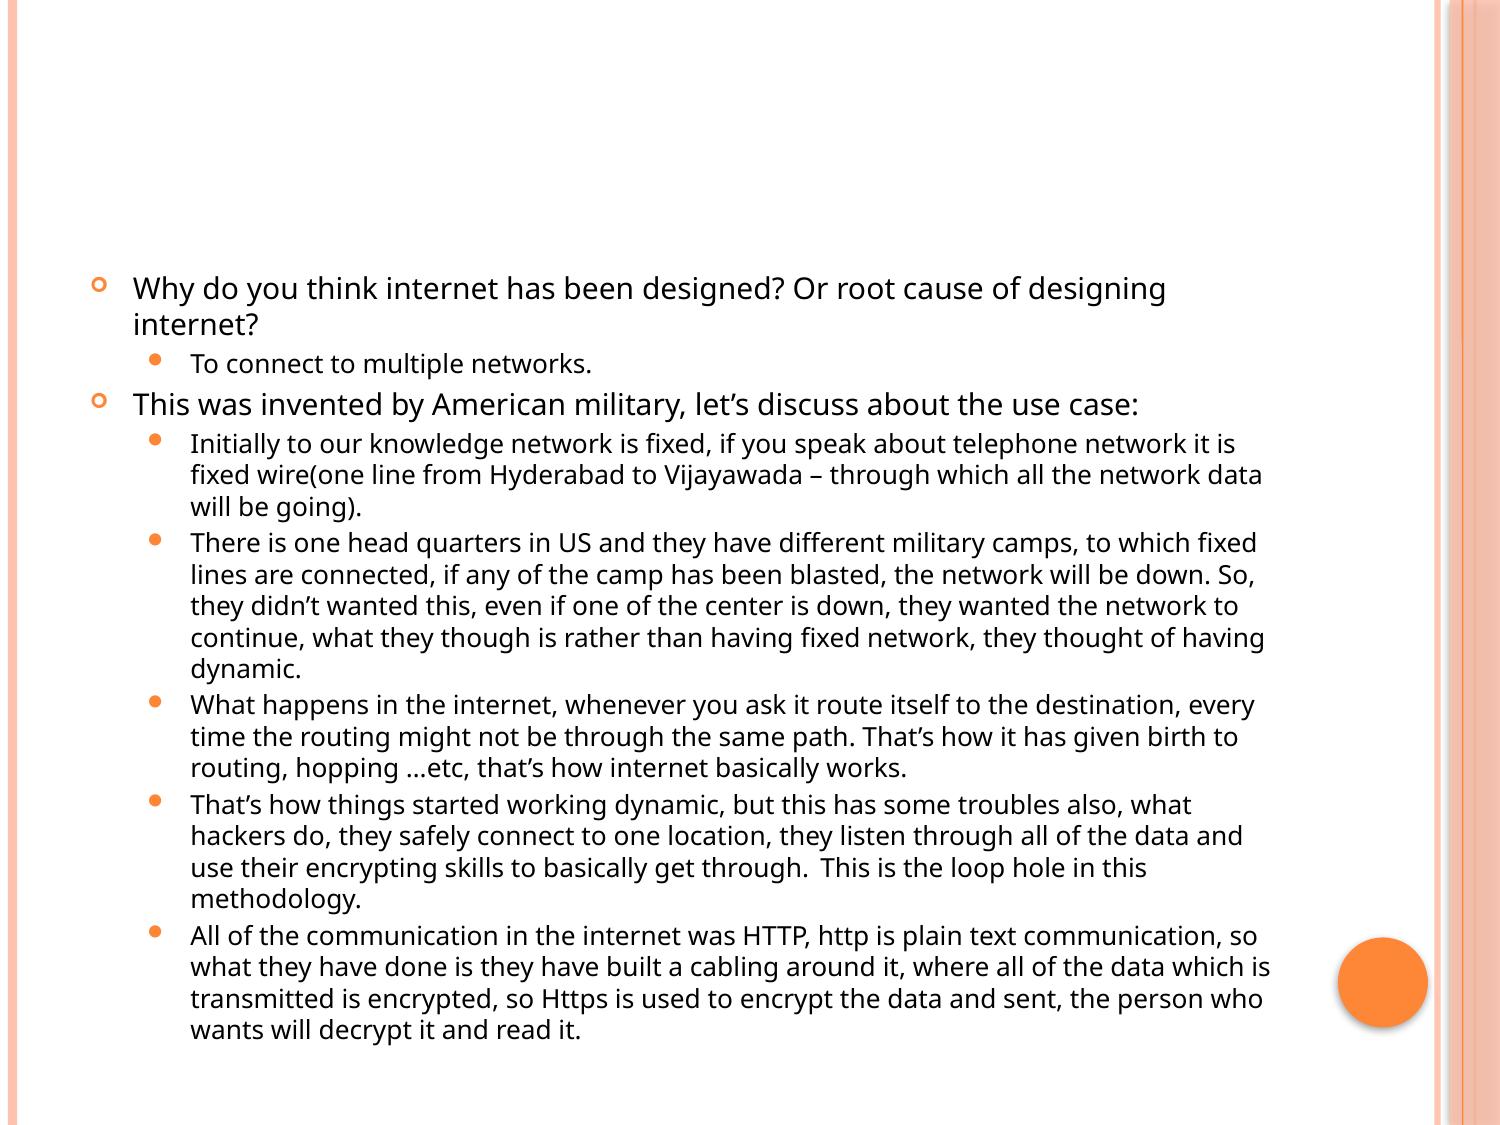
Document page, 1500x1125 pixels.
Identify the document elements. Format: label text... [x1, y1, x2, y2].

list Why do you think internet has been designed? Or root cause of designing internet? To connect to multiple networks. This was invented by American military, let’s discuss about the use case: Initially to our knowledge network is fixed, if you speak about telephone network it is fixed wire(one line from Hyderabad to Vijayawada – through which all the network data will be going). There is one head quarters in US and they have different military camps, to which fixed lines are connected, if any of the camp has been blasted, the network will be down. So, they didn’t wanted this, even if one of the center is down, they wanted the network to continue, what they though is rather than having fixed network, they thought of having dynamic. What happens in the internet, whenever you ask it route itself to the destination, every time the routing might not be through the same path. That’s how it has given birth to routing, hopping …etc, that’s how internet basically works. That’s how things started working dynamic, but this has some troubles also, what hackers do, they safely connect to one location, they listen through all of the data and use their encrypting skills to basically get through. This is the loop hole in this methodology. All of the communication in the internet was HTTP, http is plain text communication, so what they have done is they have built a cabling around it, where all of the data which is transmitted is encrypted, so Https is used to encrypt the data and sent, the person who wants will decrypt it and read it. [75, 262, 1300, 1062]
